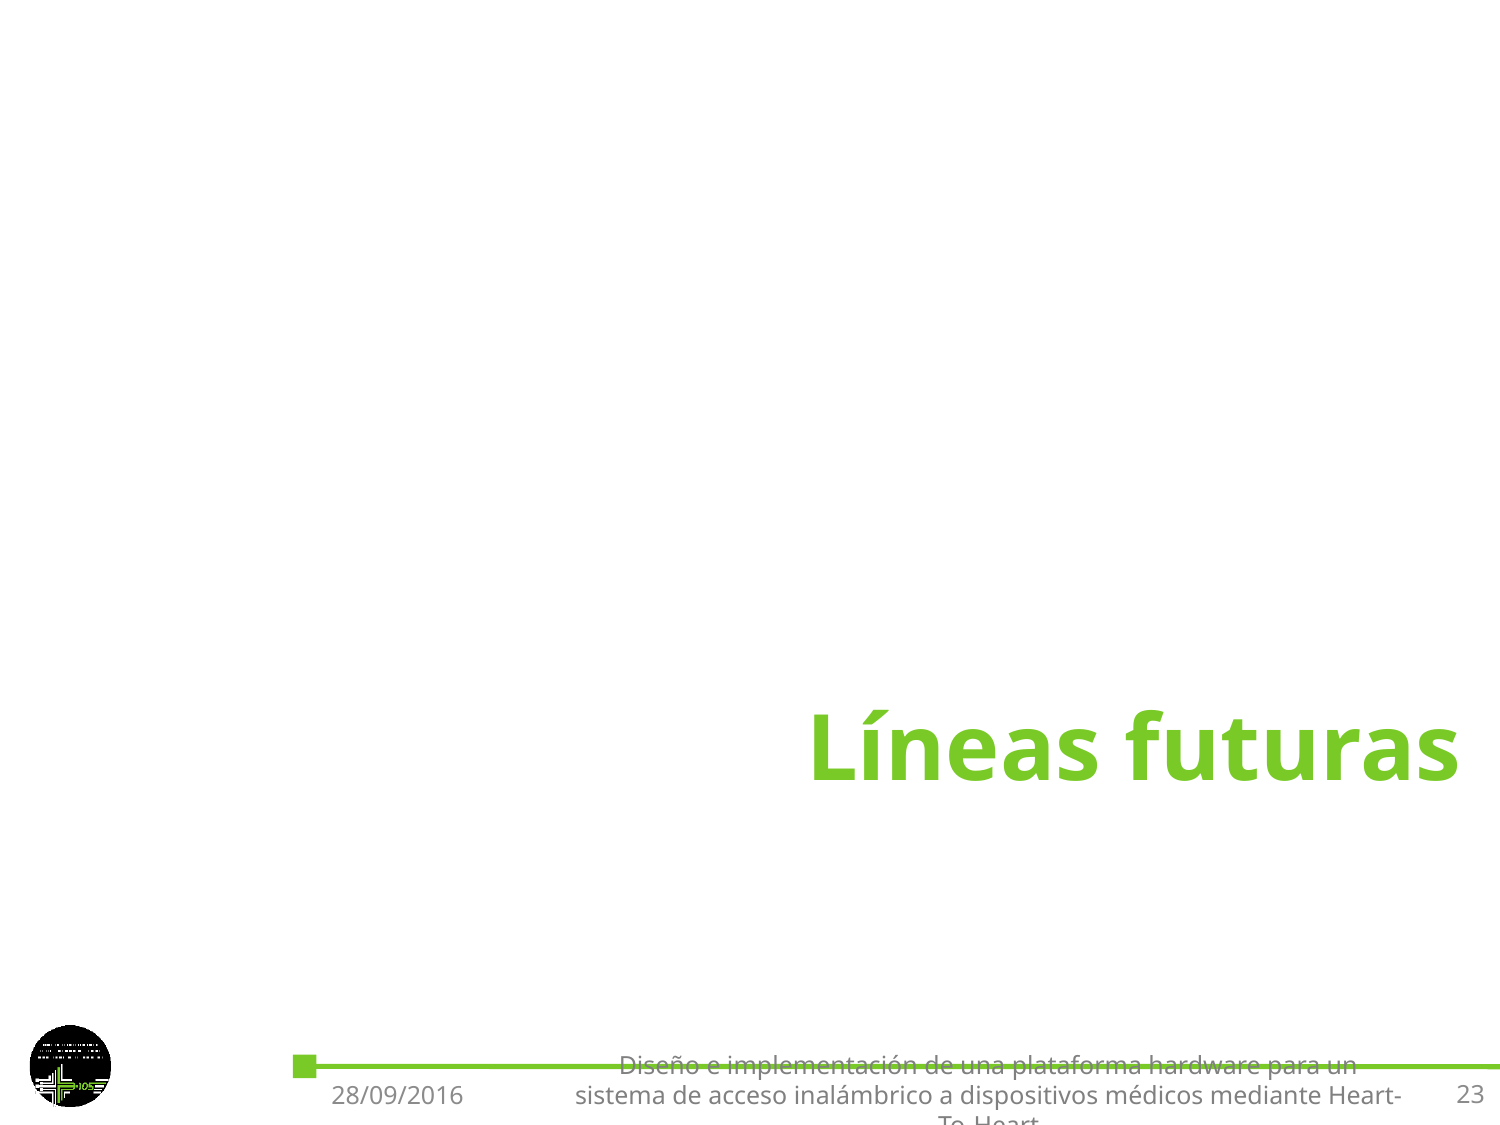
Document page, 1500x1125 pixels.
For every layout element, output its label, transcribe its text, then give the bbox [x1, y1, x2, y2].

slide_number 23 [1422, 1065, 1500, 1125]
title Líneas futuras [35, 632, 1477, 856]
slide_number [316, 1065, 559, 1125]
picture [29, 1025, 111, 1107]
footer Diseño e implementación de una plataforma hardware para un sistema de acceso inalámbrico a dispositivos médicos mediante Heart-To-Heart [559, 1065, 1418, 1125]
